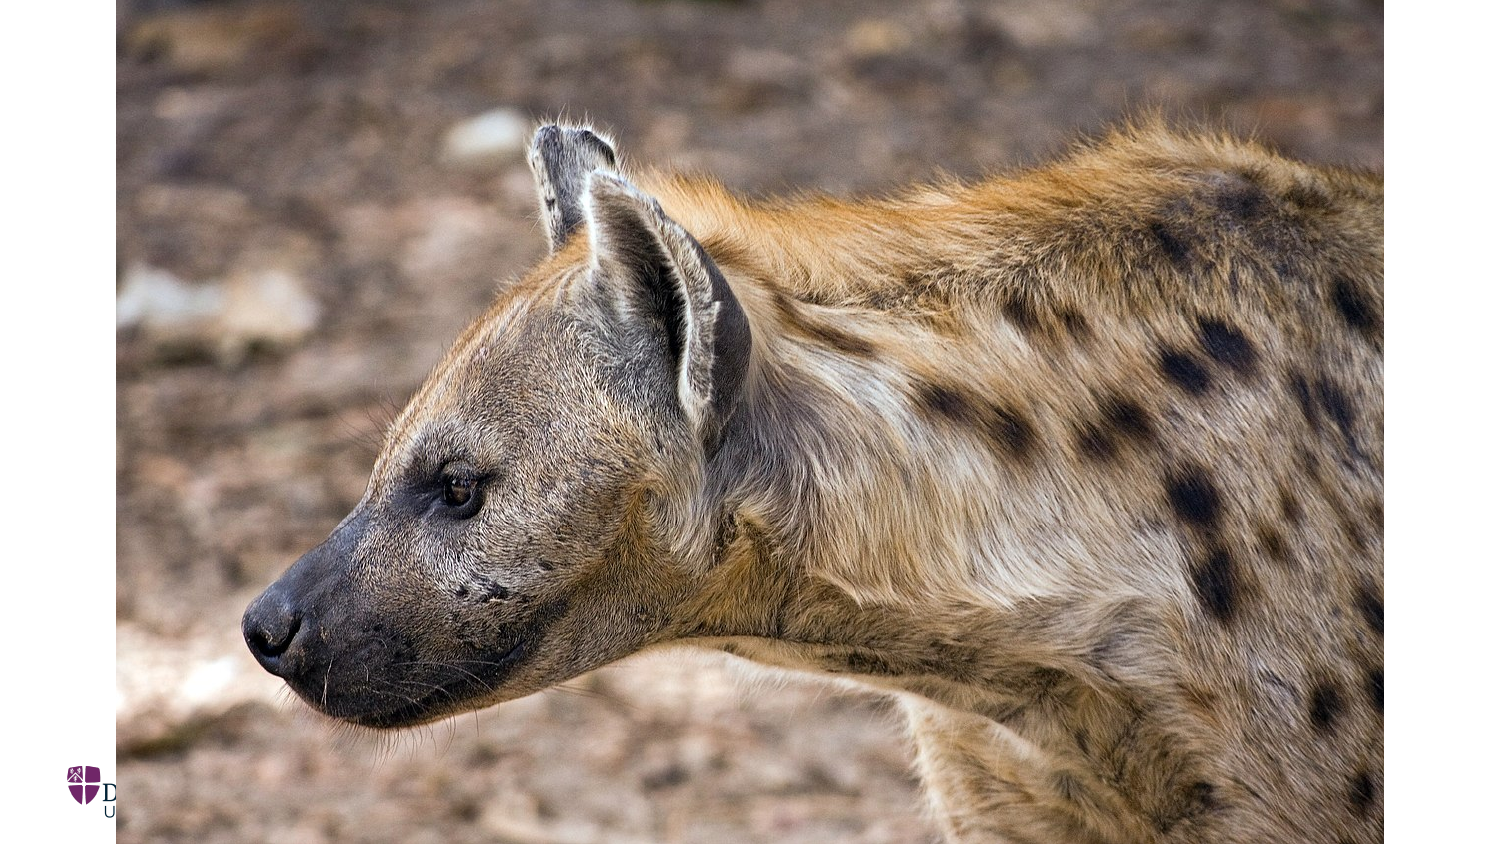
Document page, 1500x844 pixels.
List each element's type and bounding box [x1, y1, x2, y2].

picture [116, 0, 1384, 844]
